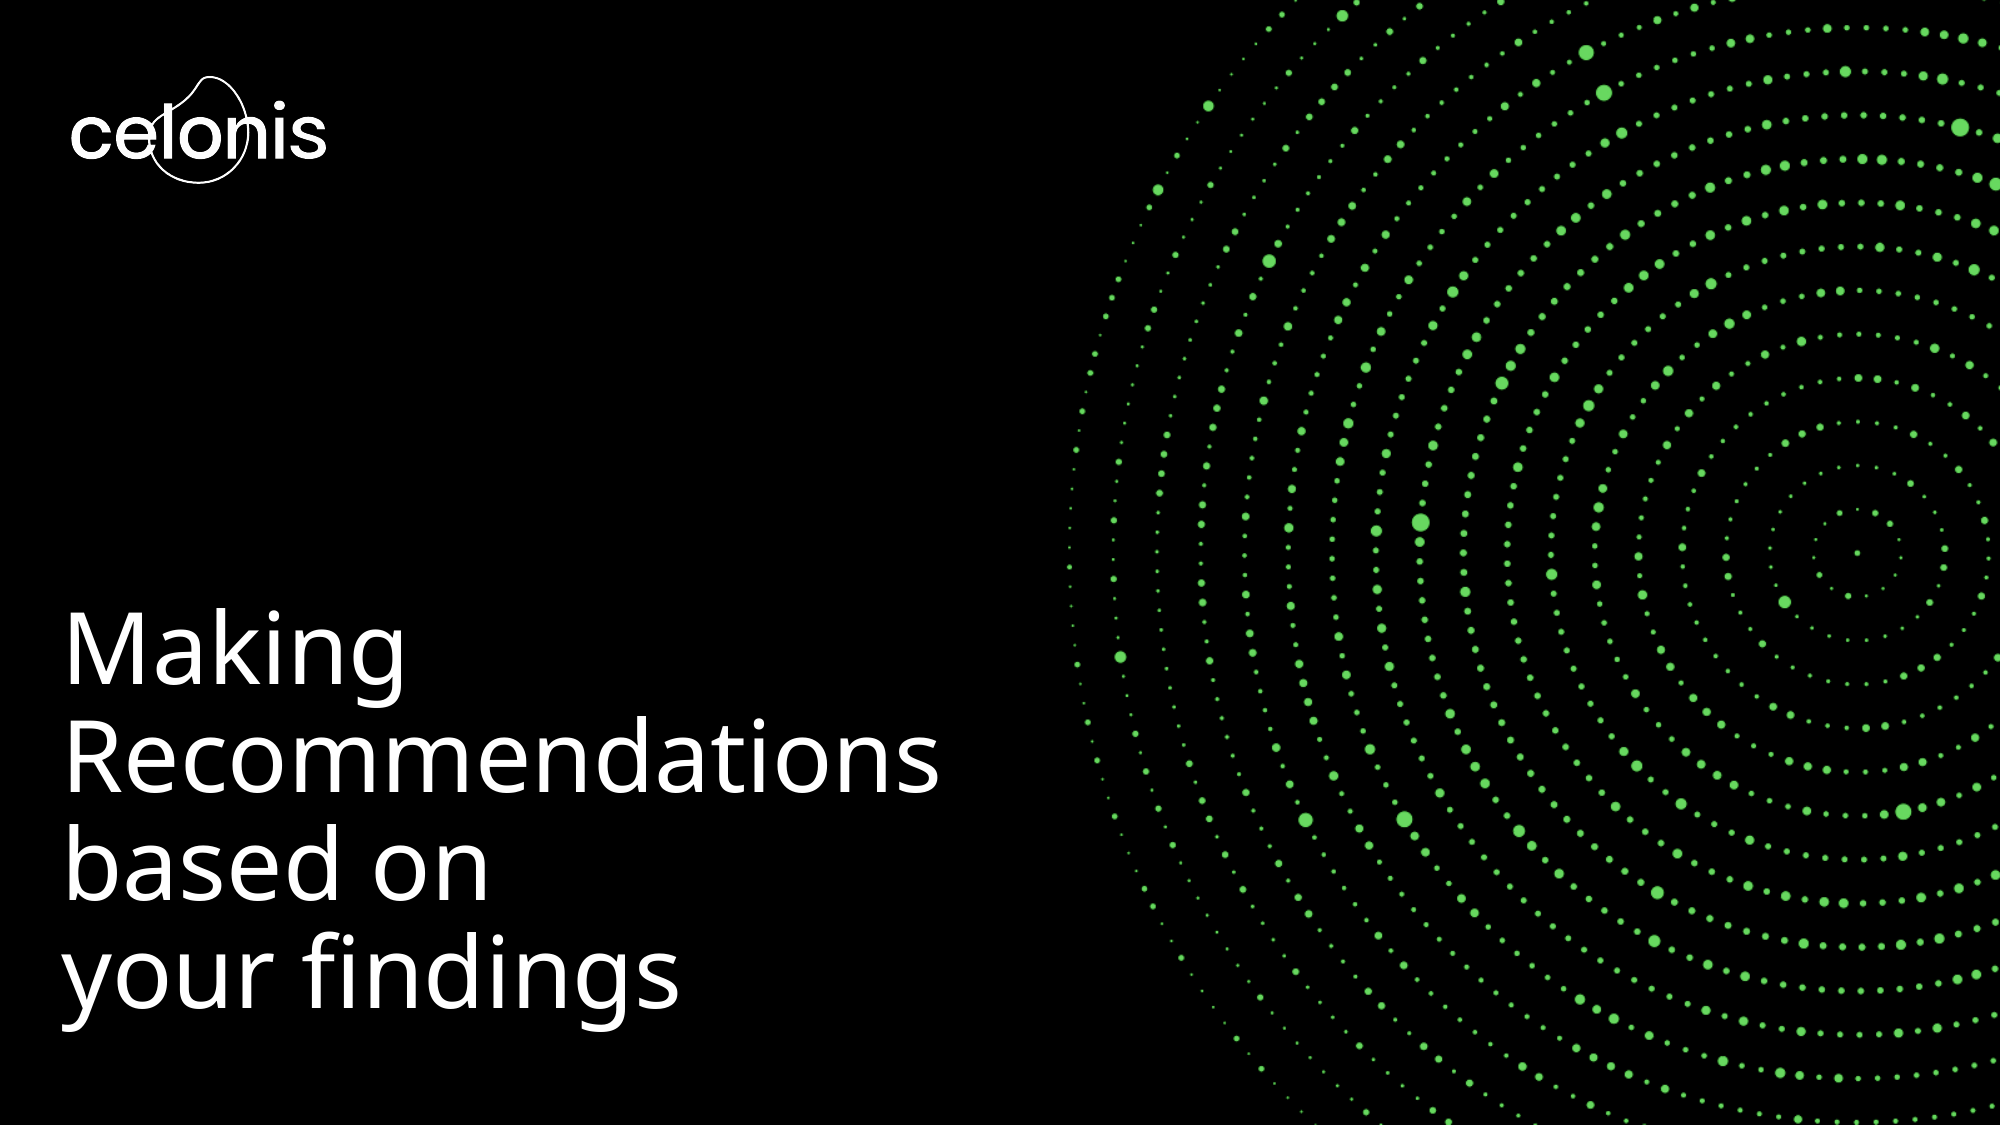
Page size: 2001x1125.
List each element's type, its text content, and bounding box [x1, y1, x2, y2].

title Making Recommendations based on your findings [61, 806, 952, 1000]
picture [69, 74, 328, 186]
picture [957, 0, 2000, 1125]
